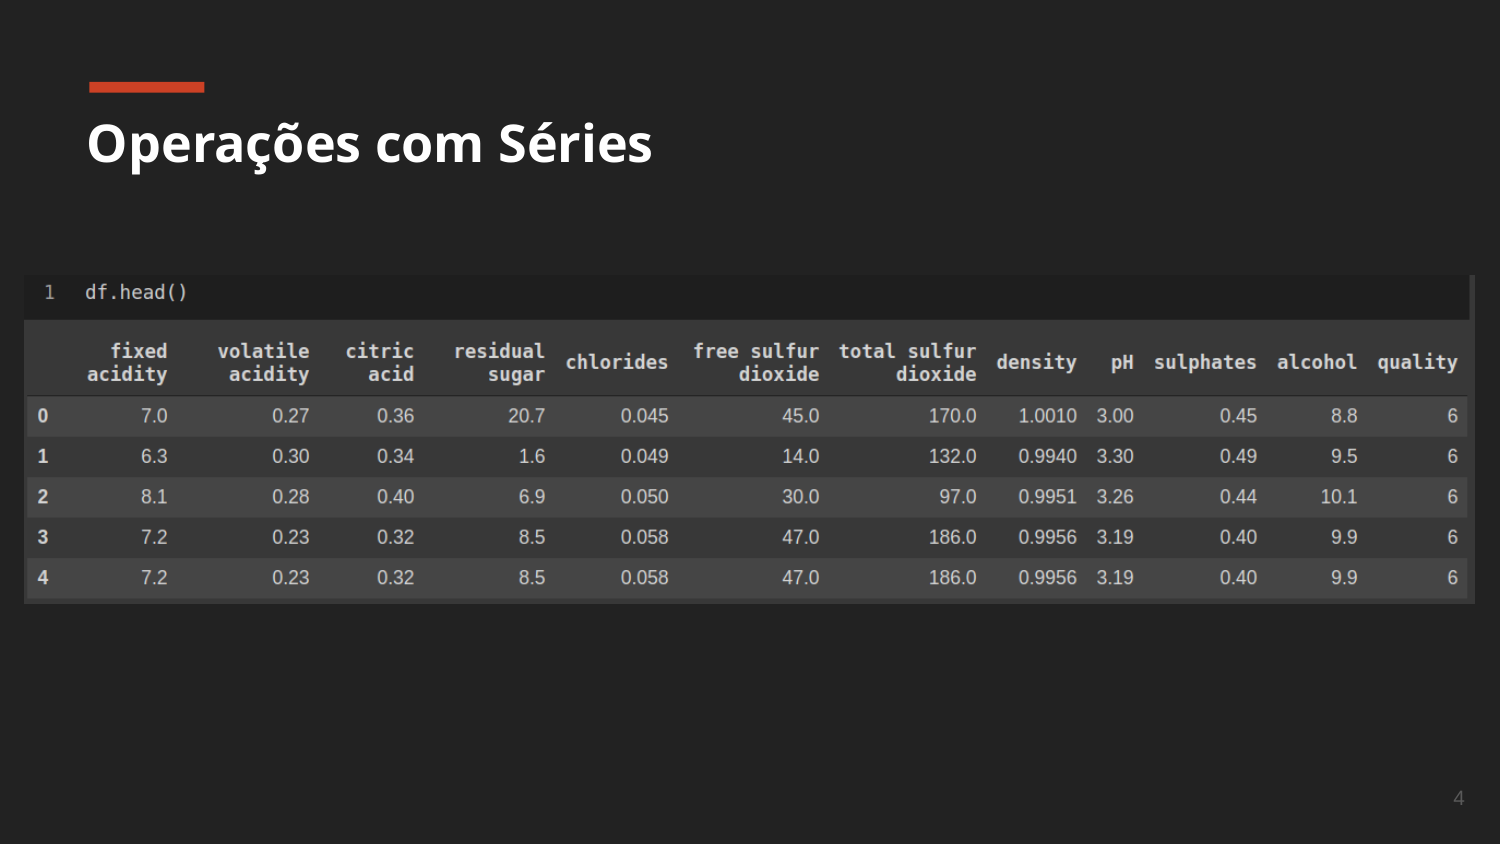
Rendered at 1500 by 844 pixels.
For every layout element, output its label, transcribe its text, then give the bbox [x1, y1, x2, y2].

slide_number ‹#› [1389, 764, 1480, 830]
title Operações com Séries [71, 95, 875, 203]
picture [24, 275, 1476, 605]
